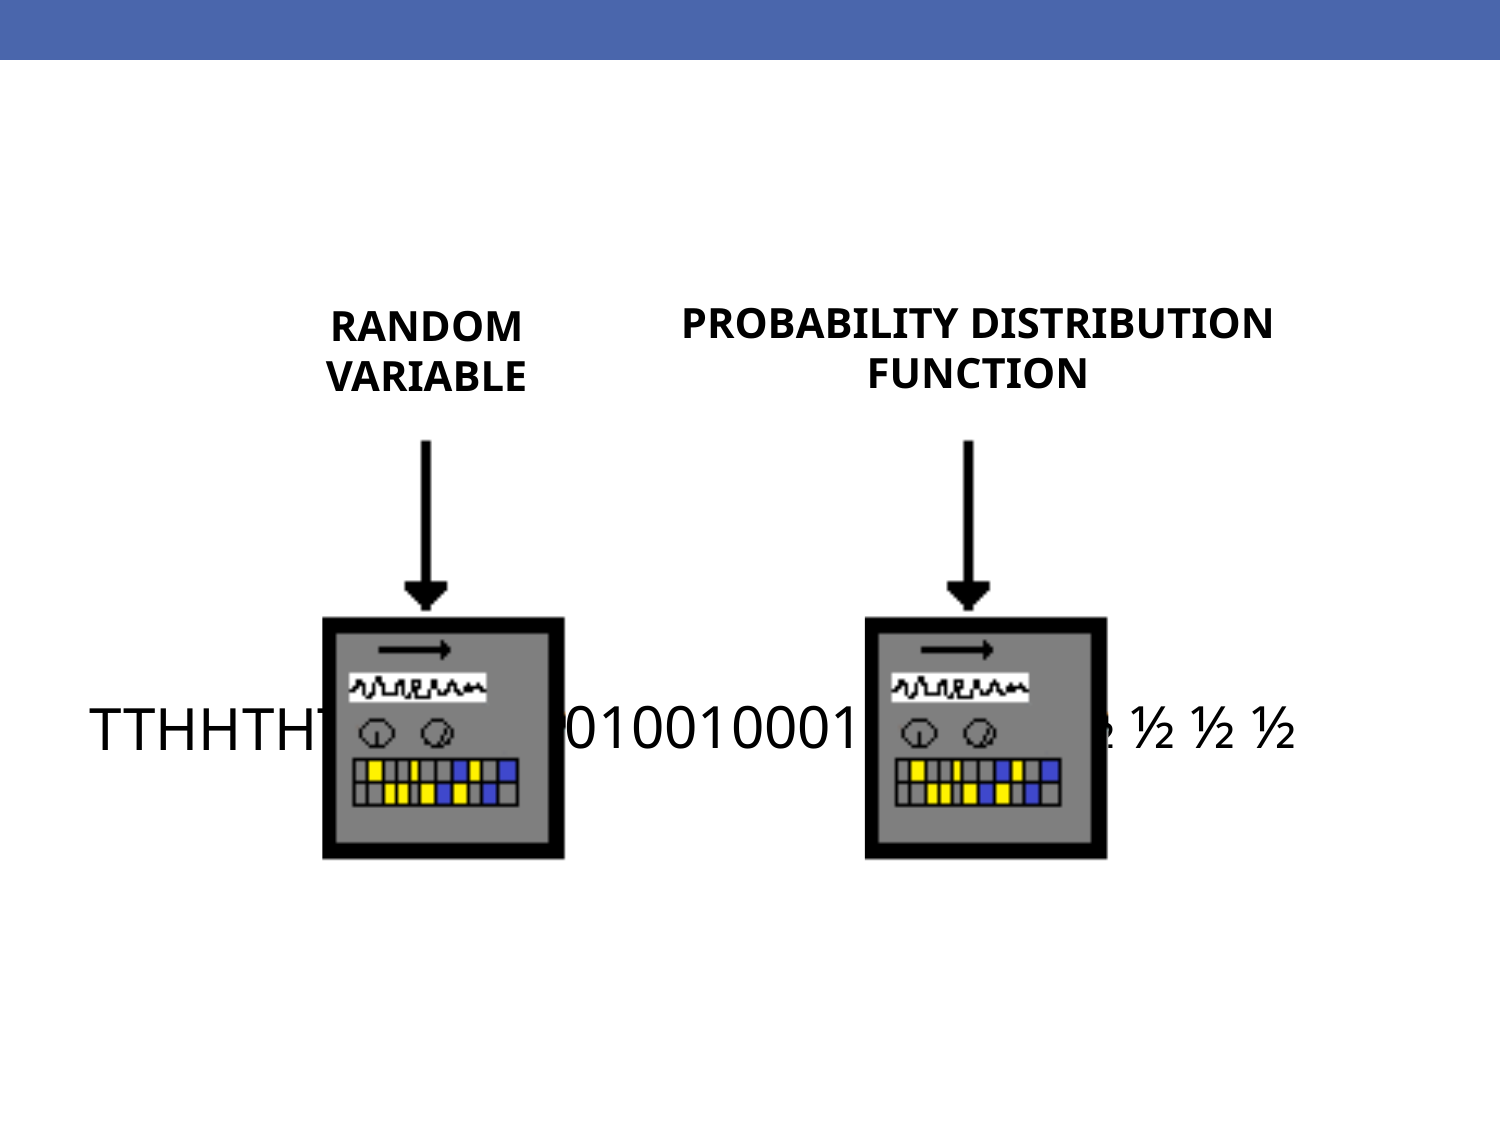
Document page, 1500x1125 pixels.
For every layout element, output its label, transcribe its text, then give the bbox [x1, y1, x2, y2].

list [864, 407, 1109, 1063]
text_box TTHHtHT [74, 684, 319, 770]
text_box 01001000111 [576, 682, 861, 768]
picture [322, 407, 566, 1063]
text_box ½ ½ ½ ½ ½ [1117, 682, 1349, 768]
text_box Probability distribution function [607, 289, 1349, 405]
text_box Random Variable [241, 292, 612, 408]
